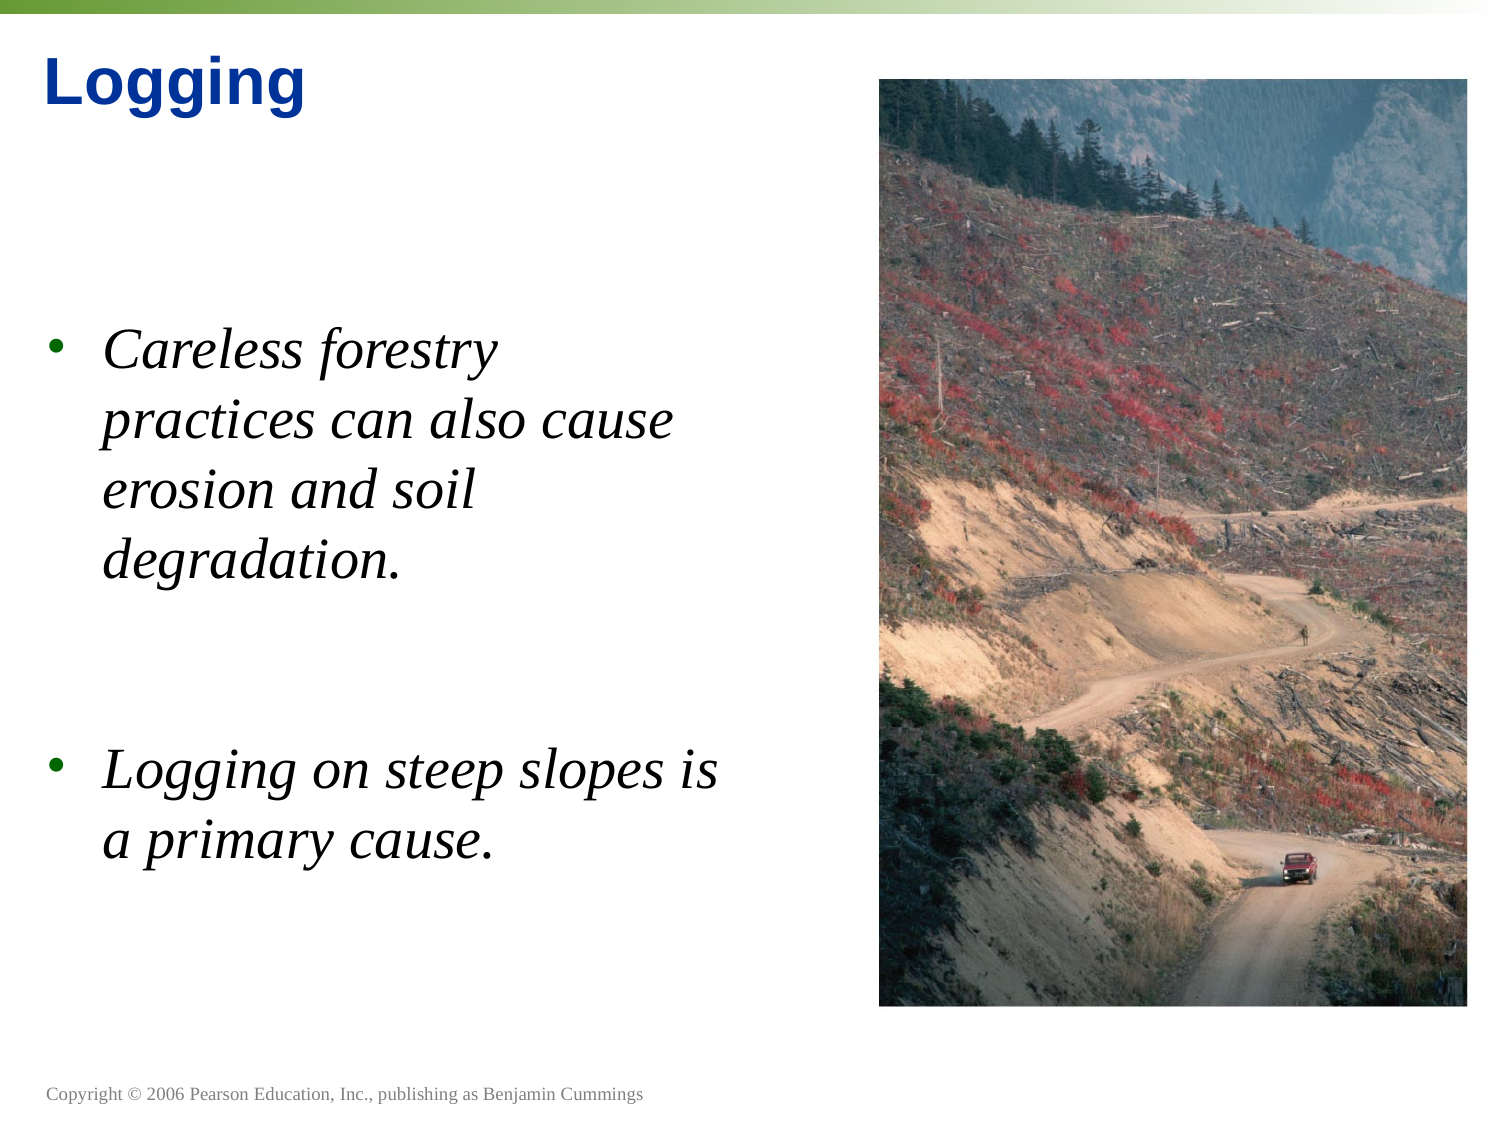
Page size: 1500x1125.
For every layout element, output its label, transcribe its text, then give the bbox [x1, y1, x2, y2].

title Logging [43, 29, 1469, 118]
list Careless forestry practices can also cause erosion and soil degradation. Logging on steep slopes is a primary cause. [31, 302, 737, 879]
picture [874, 74, 1479, 1010]
